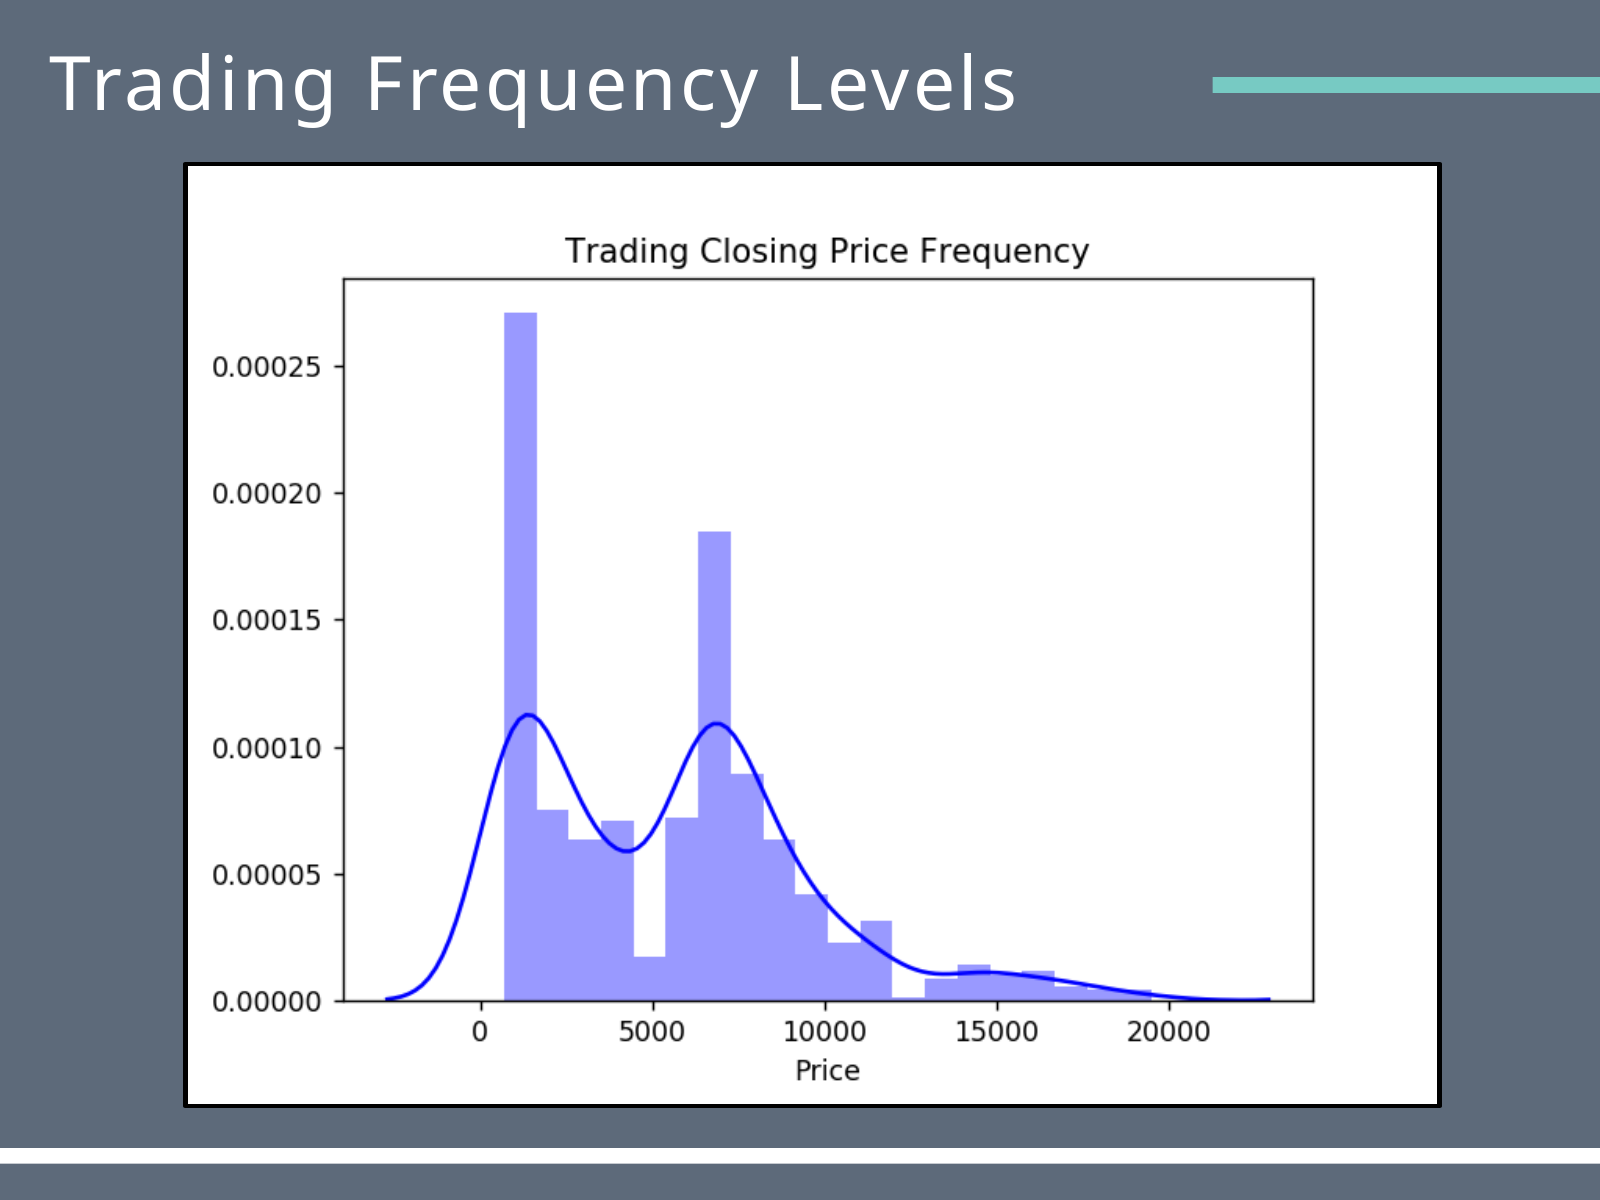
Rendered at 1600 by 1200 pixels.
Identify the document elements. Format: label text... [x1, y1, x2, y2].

picture [187, 166, 1438, 1105]
text_box Trading Frequency Levels [47, 32, 1548, 125]
text_box [0, 1148, 1600, 1164]
text_box [0, 1164, 1600, 1200]
text_box [0, 0, 1600, 1148]
text_box [1212, 77, 1600, 93]
